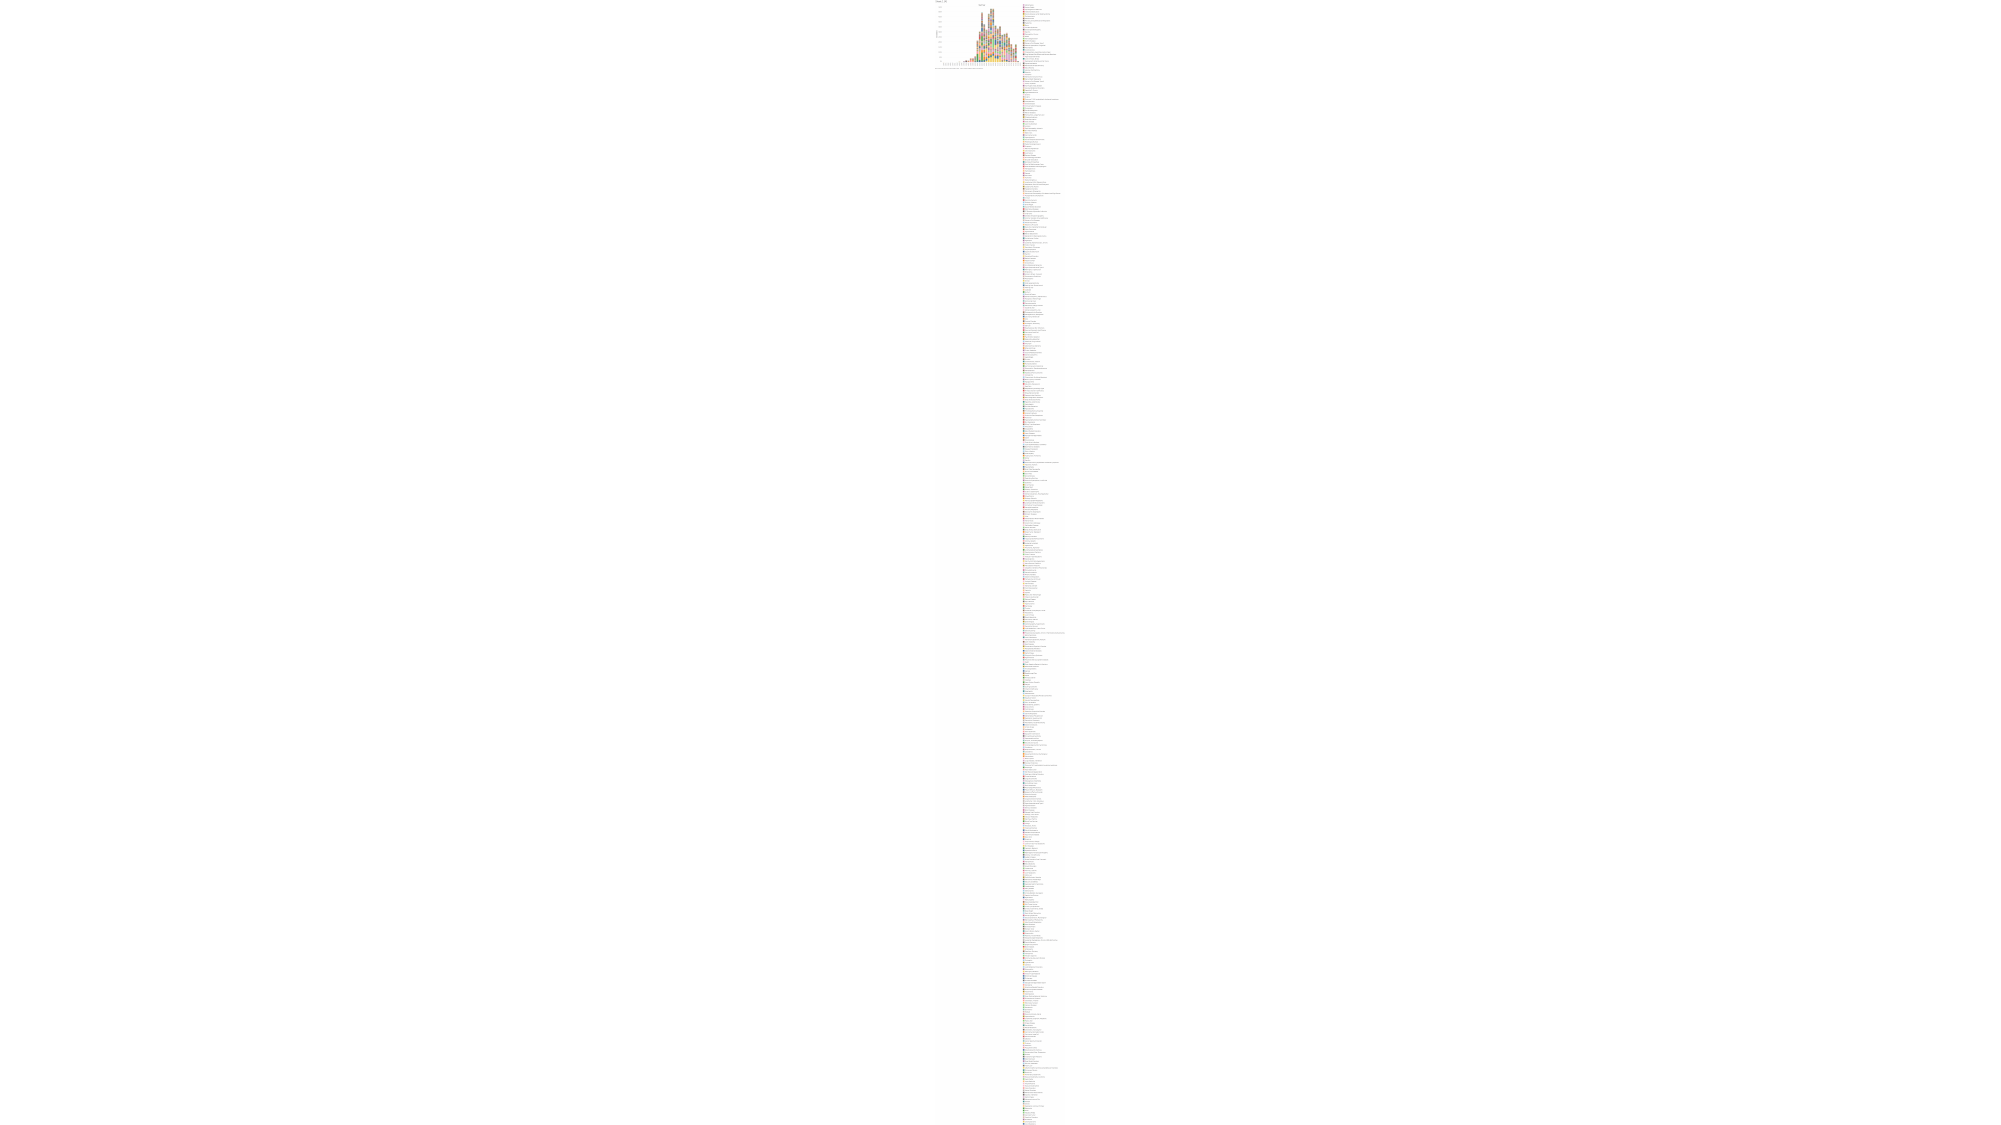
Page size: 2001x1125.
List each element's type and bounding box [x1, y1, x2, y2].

picture [935, 0, 1065, 1125]
